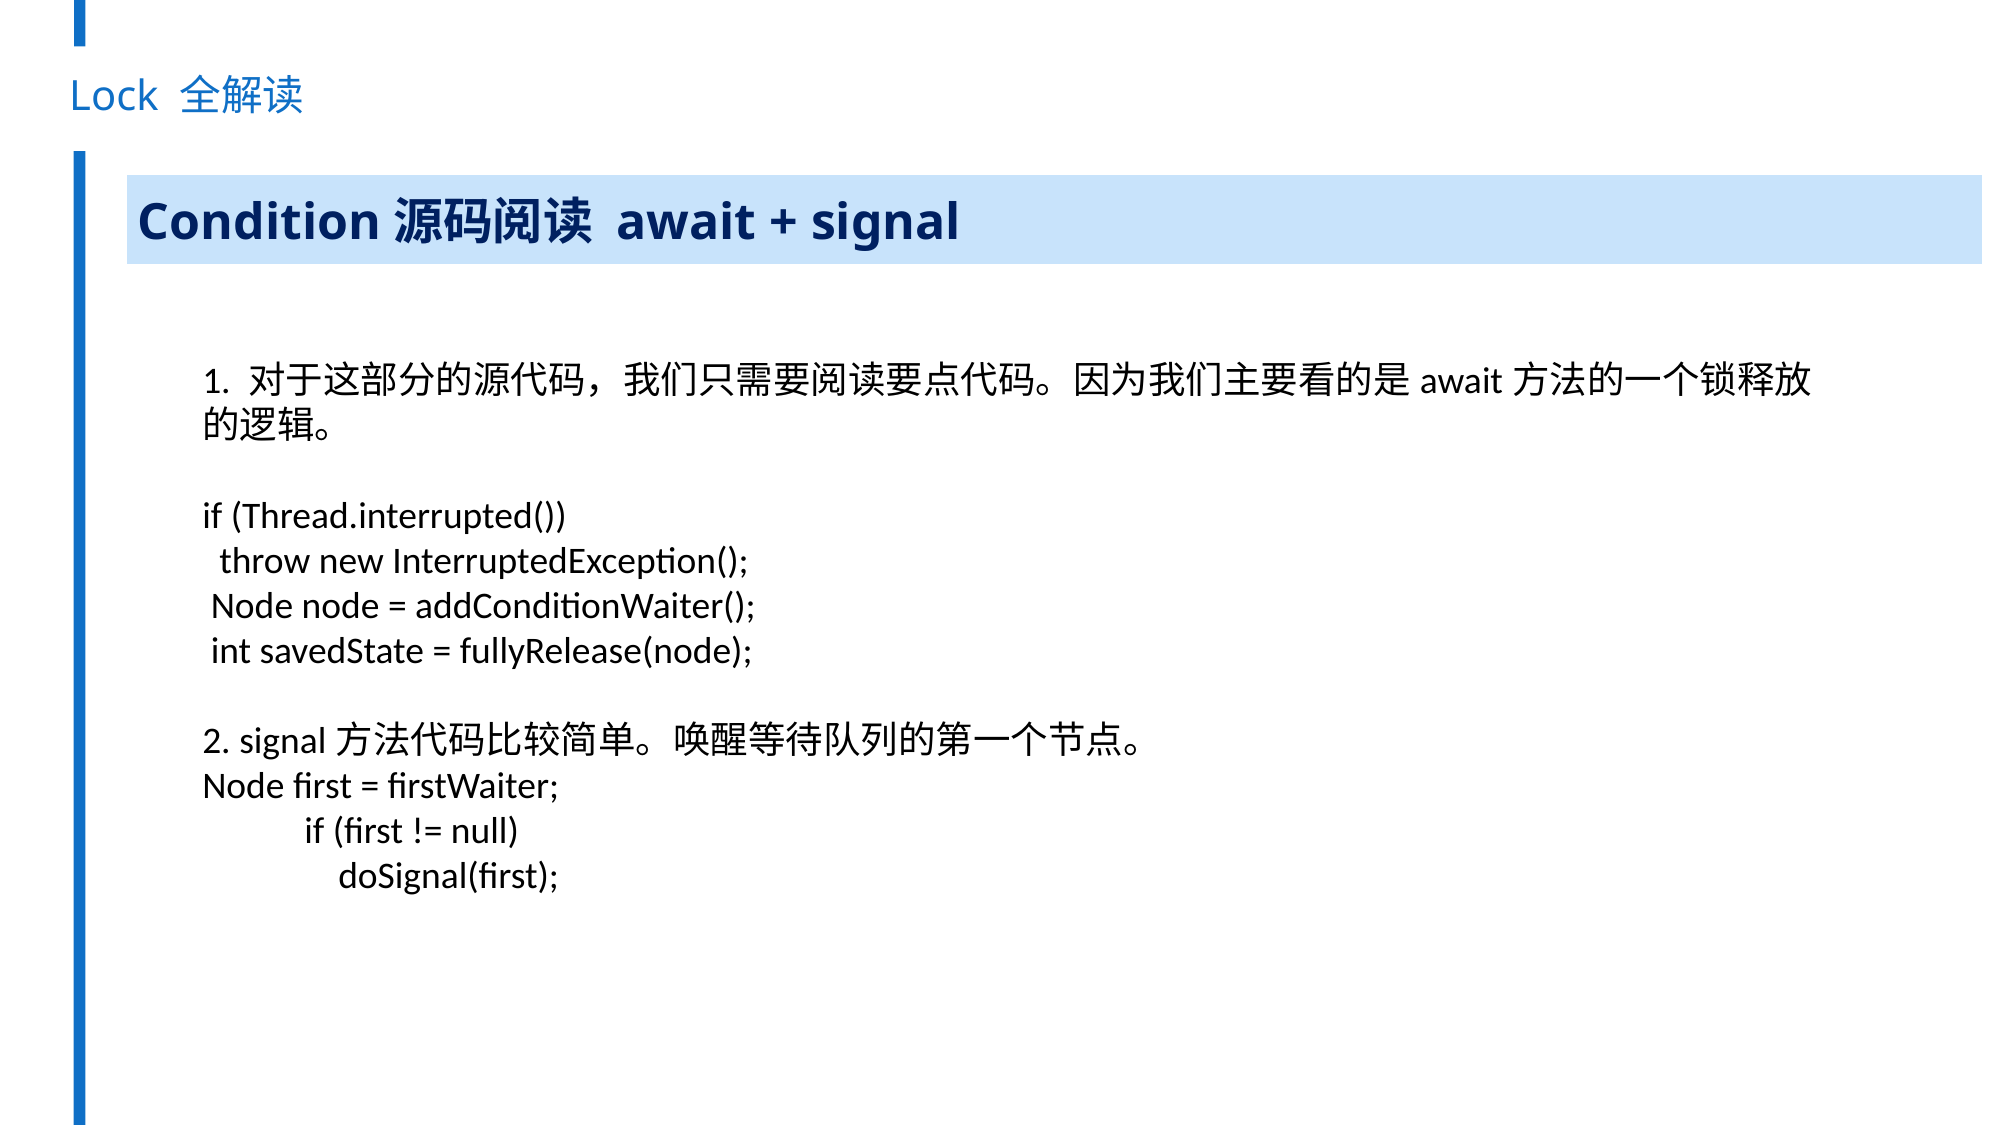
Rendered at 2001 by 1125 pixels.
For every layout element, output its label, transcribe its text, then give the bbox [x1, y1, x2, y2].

picture [489, 175, 1982, 264]
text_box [69, 0, 489, 1125]
text_box 1. 对于这部分的源代码，我们只需要阅读要点代码。因为我们主要看的是await方法的一个锁释放的逻辑。 if (Thread.interrupted()) throw new InterruptedException(); Node node = addConditionWaiter(); int savedState = fullyRelease(node); 2. signal方法代码比较简单。唤醒等待队列的第一个节点。 Node first = firstWaiter; if (first != null) doSignal(first); [489, 348, 1863, 904]
